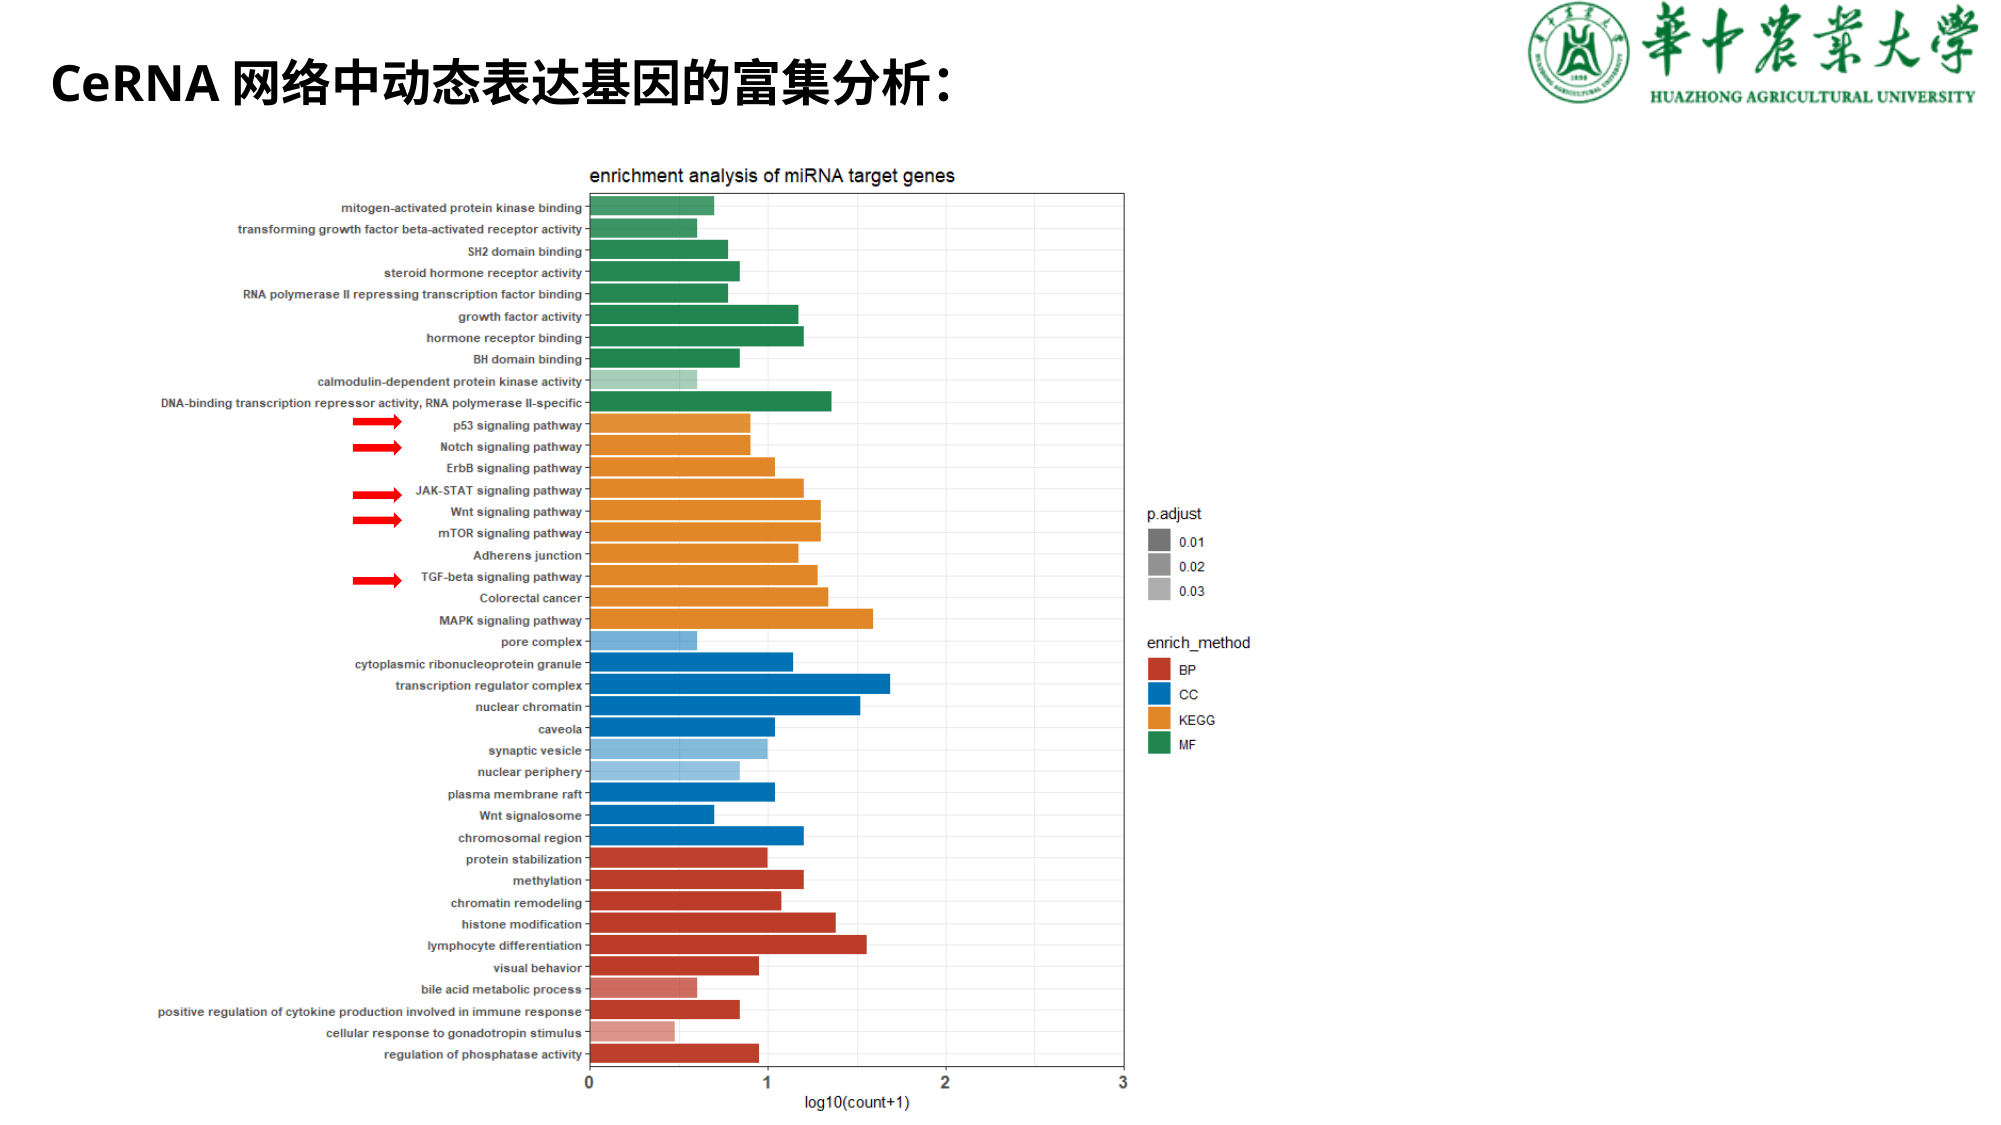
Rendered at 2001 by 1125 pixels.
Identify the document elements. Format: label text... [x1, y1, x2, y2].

text_box CeRNA网络中动态表达基因的富集分析： [35, 44, 146, 120]
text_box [146, 0, 2000, 1113]
